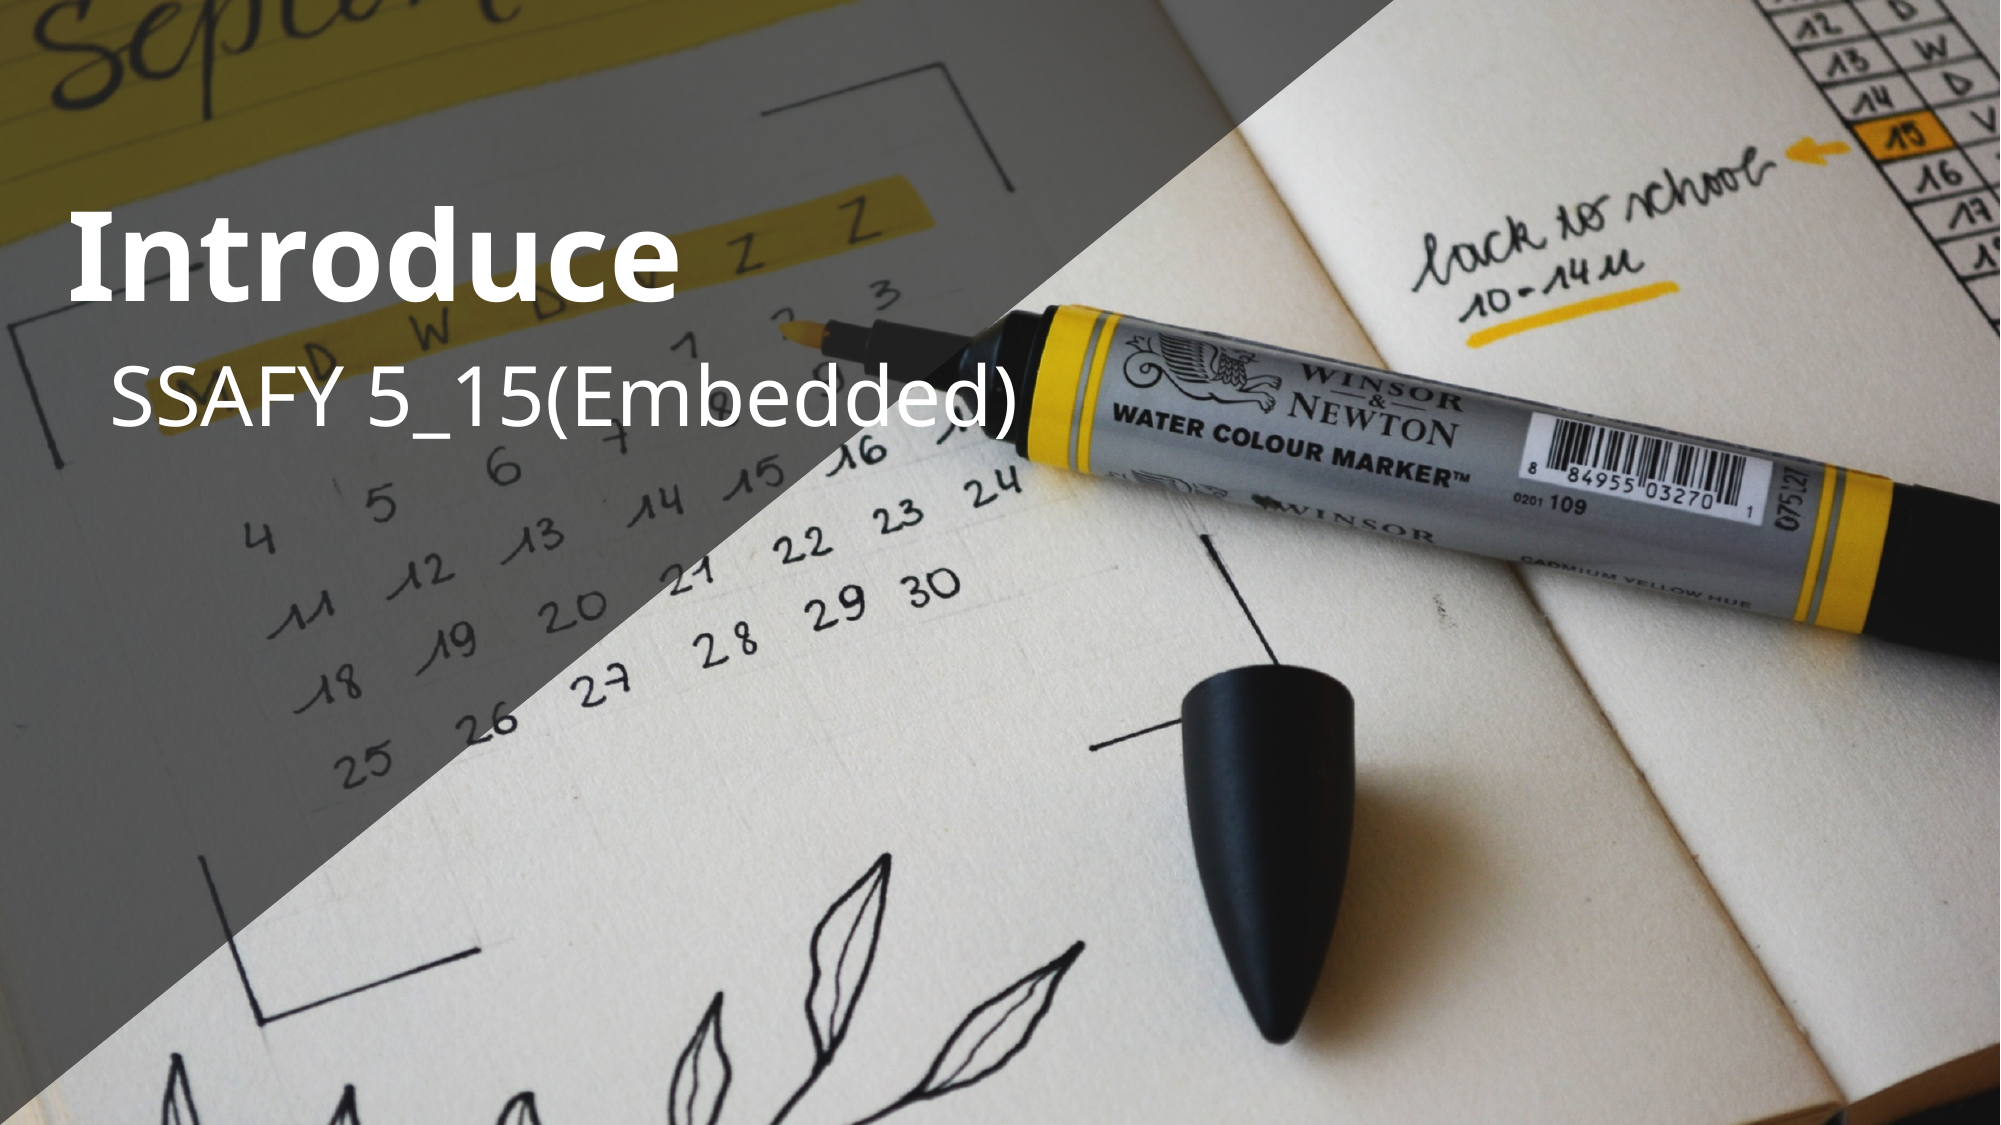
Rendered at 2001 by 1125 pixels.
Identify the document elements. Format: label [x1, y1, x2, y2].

text_box [0, 0, 1394, 1125]
picture [1394, 0, 2000, 1125]
